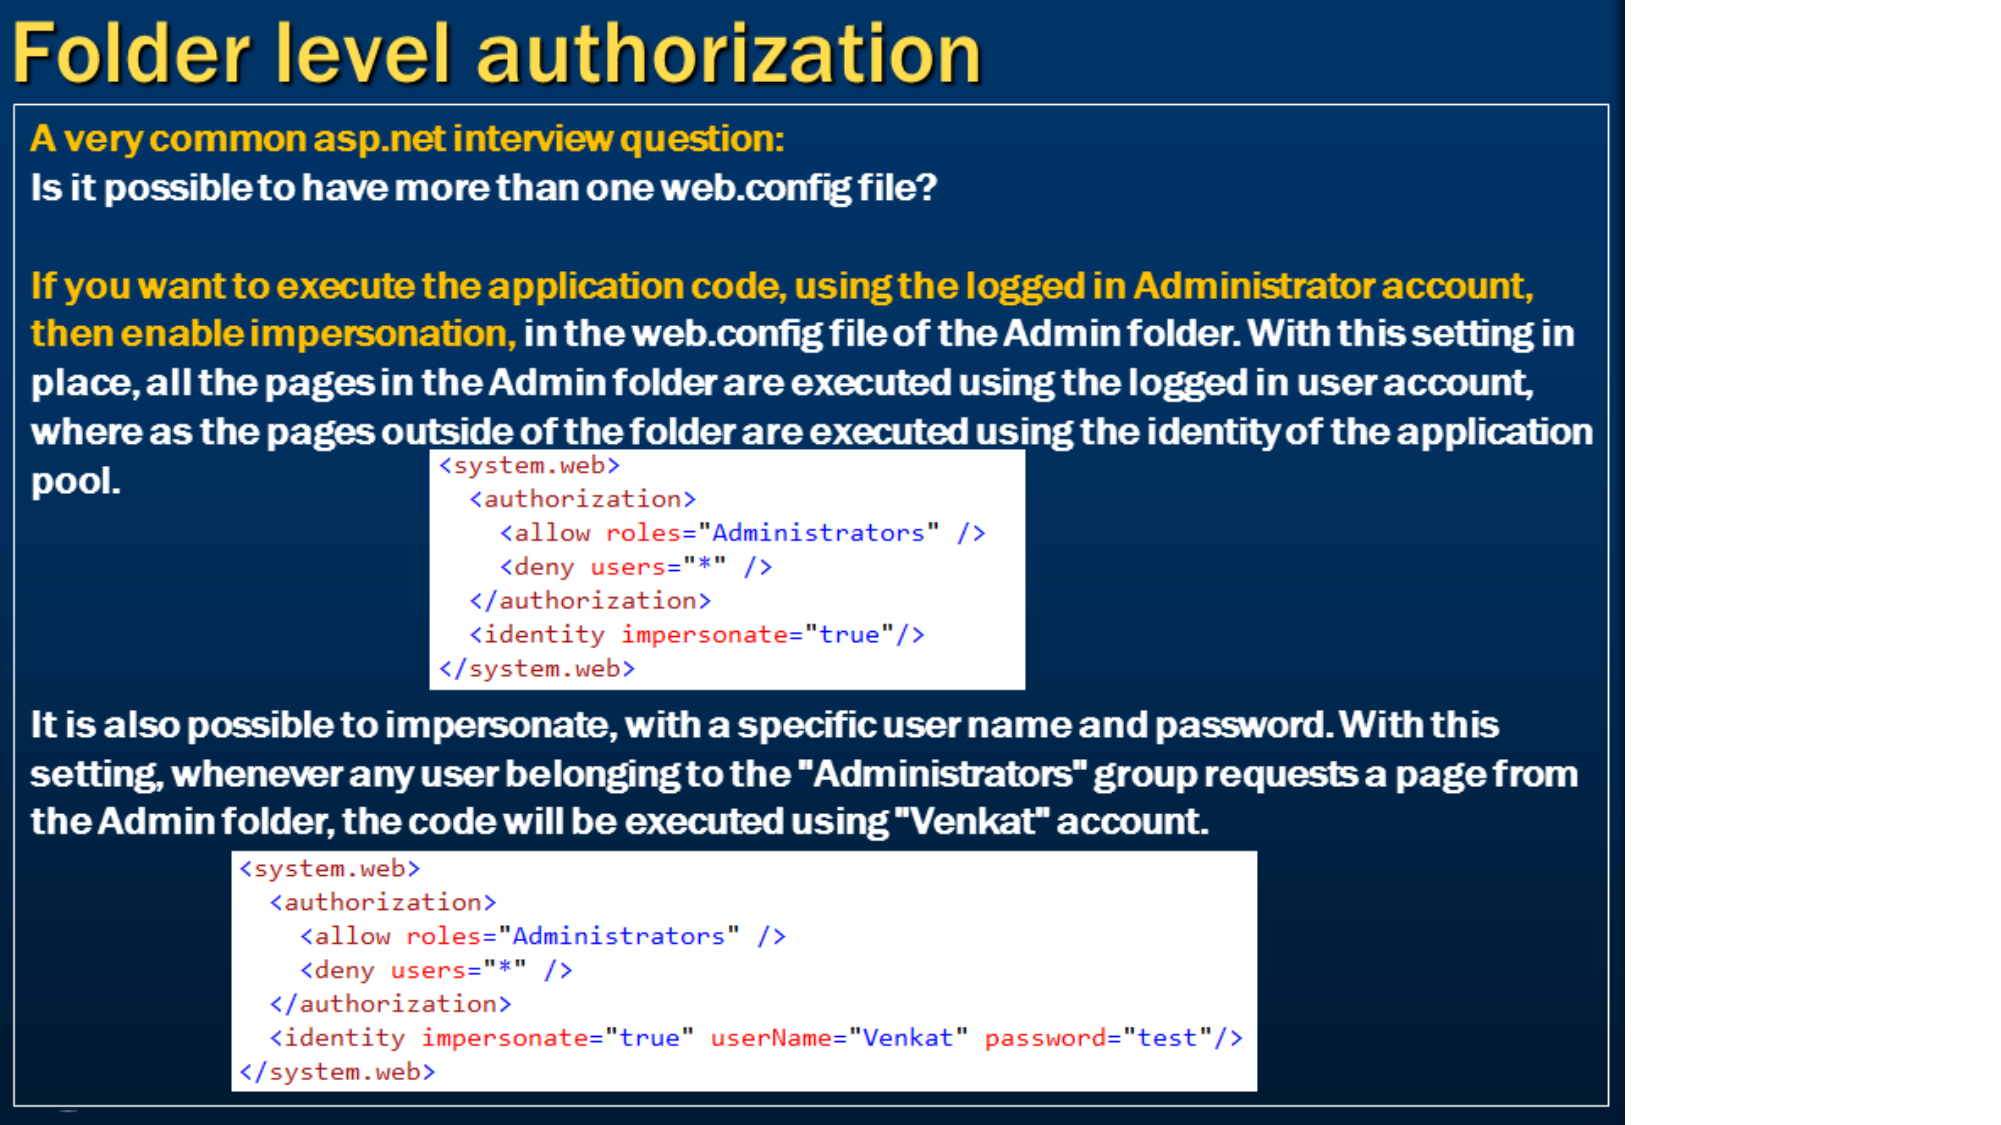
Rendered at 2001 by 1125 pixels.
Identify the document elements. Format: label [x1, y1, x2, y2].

list [0, 0, 1625, 1125]
